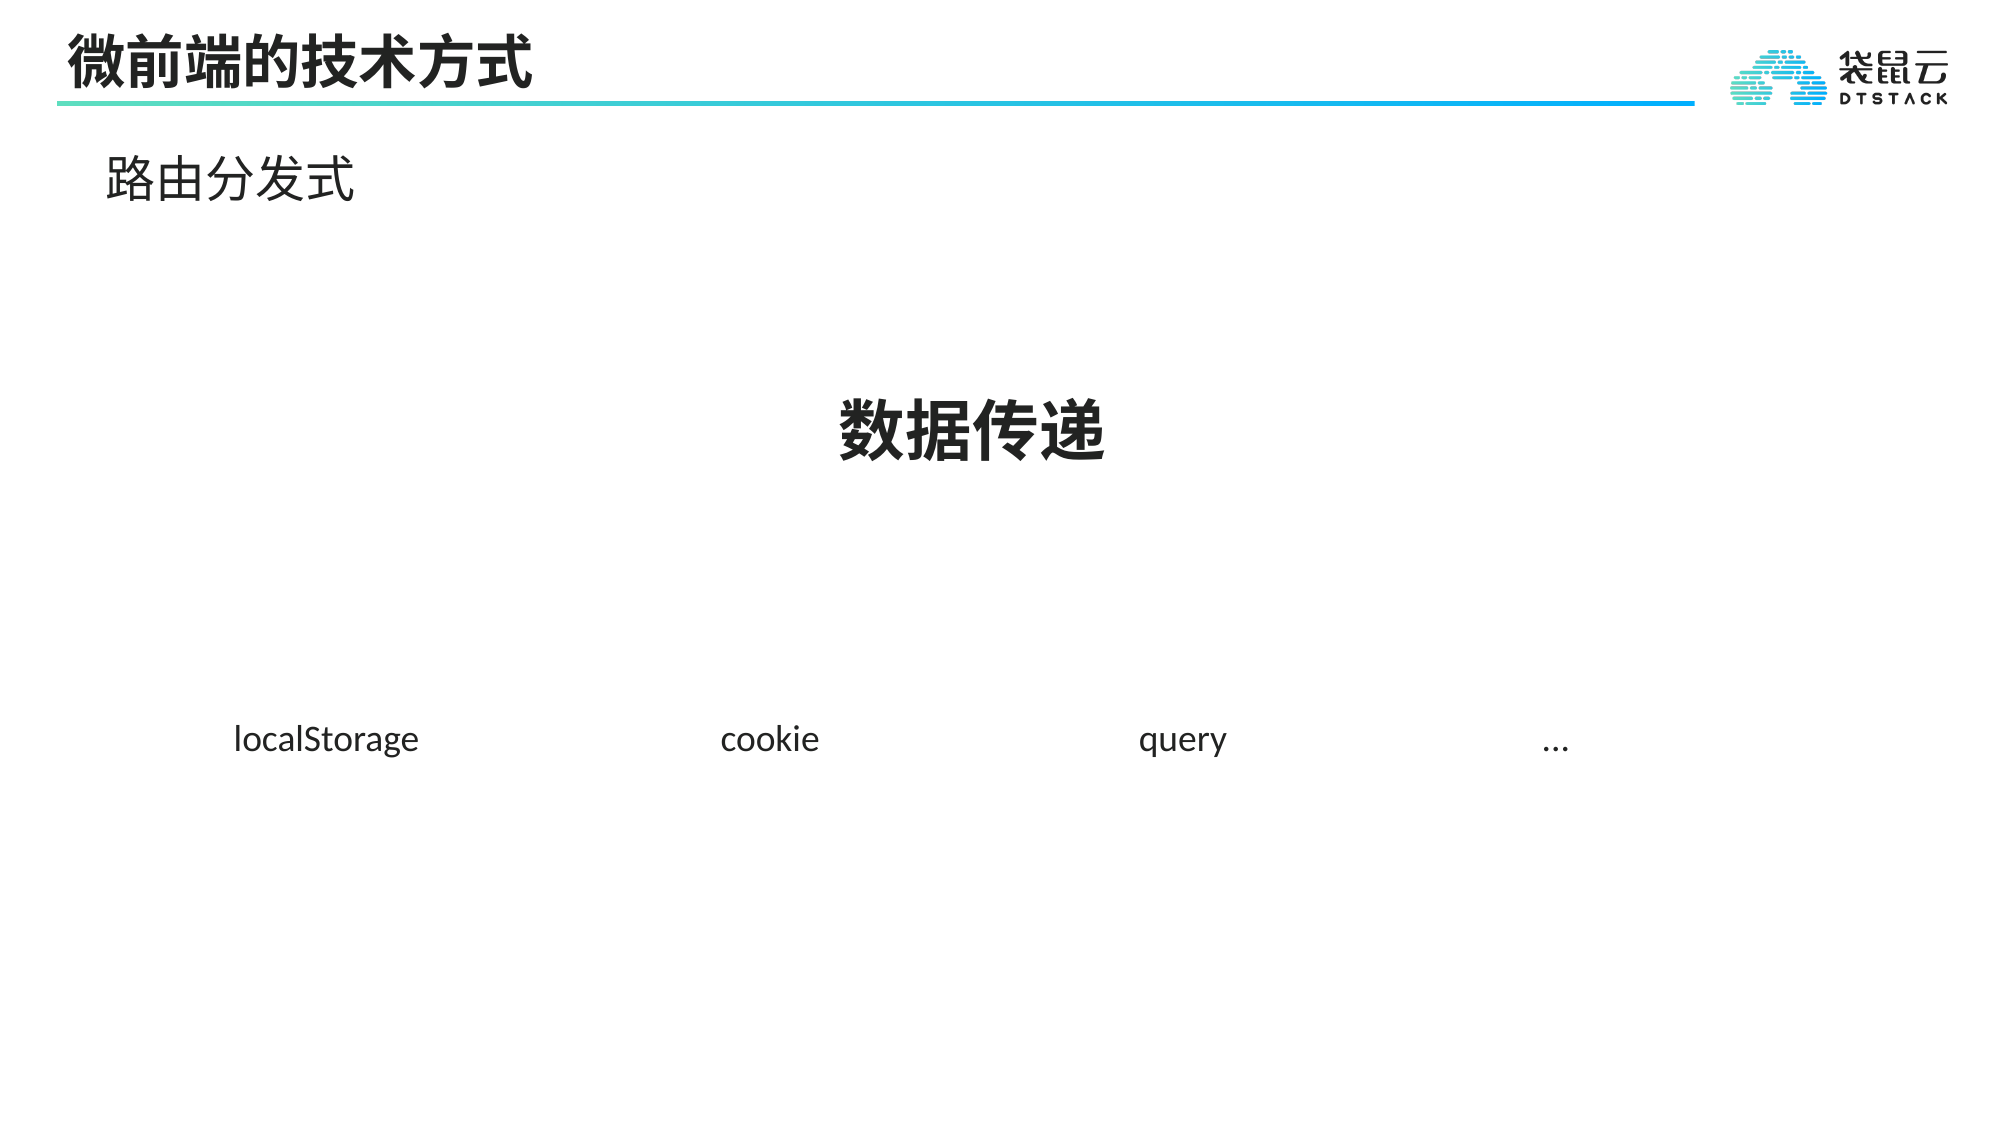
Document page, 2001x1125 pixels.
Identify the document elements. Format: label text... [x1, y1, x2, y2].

title 微前端的技术方式 [52, 25, 1778, 98]
text_box ... [1526, 706, 1586, 766]
text_box query [1124, 706, 1243, 766]
picture [1730, 50, 1948, 105]
text_box cookie [705, 706, 835, 766]
text_box 路由分发式 [91, 140, 371, 216]
text_box localStorage [218, 706, 435, 766]
text_box 数据传递 [824, 380, 1121, 476]
